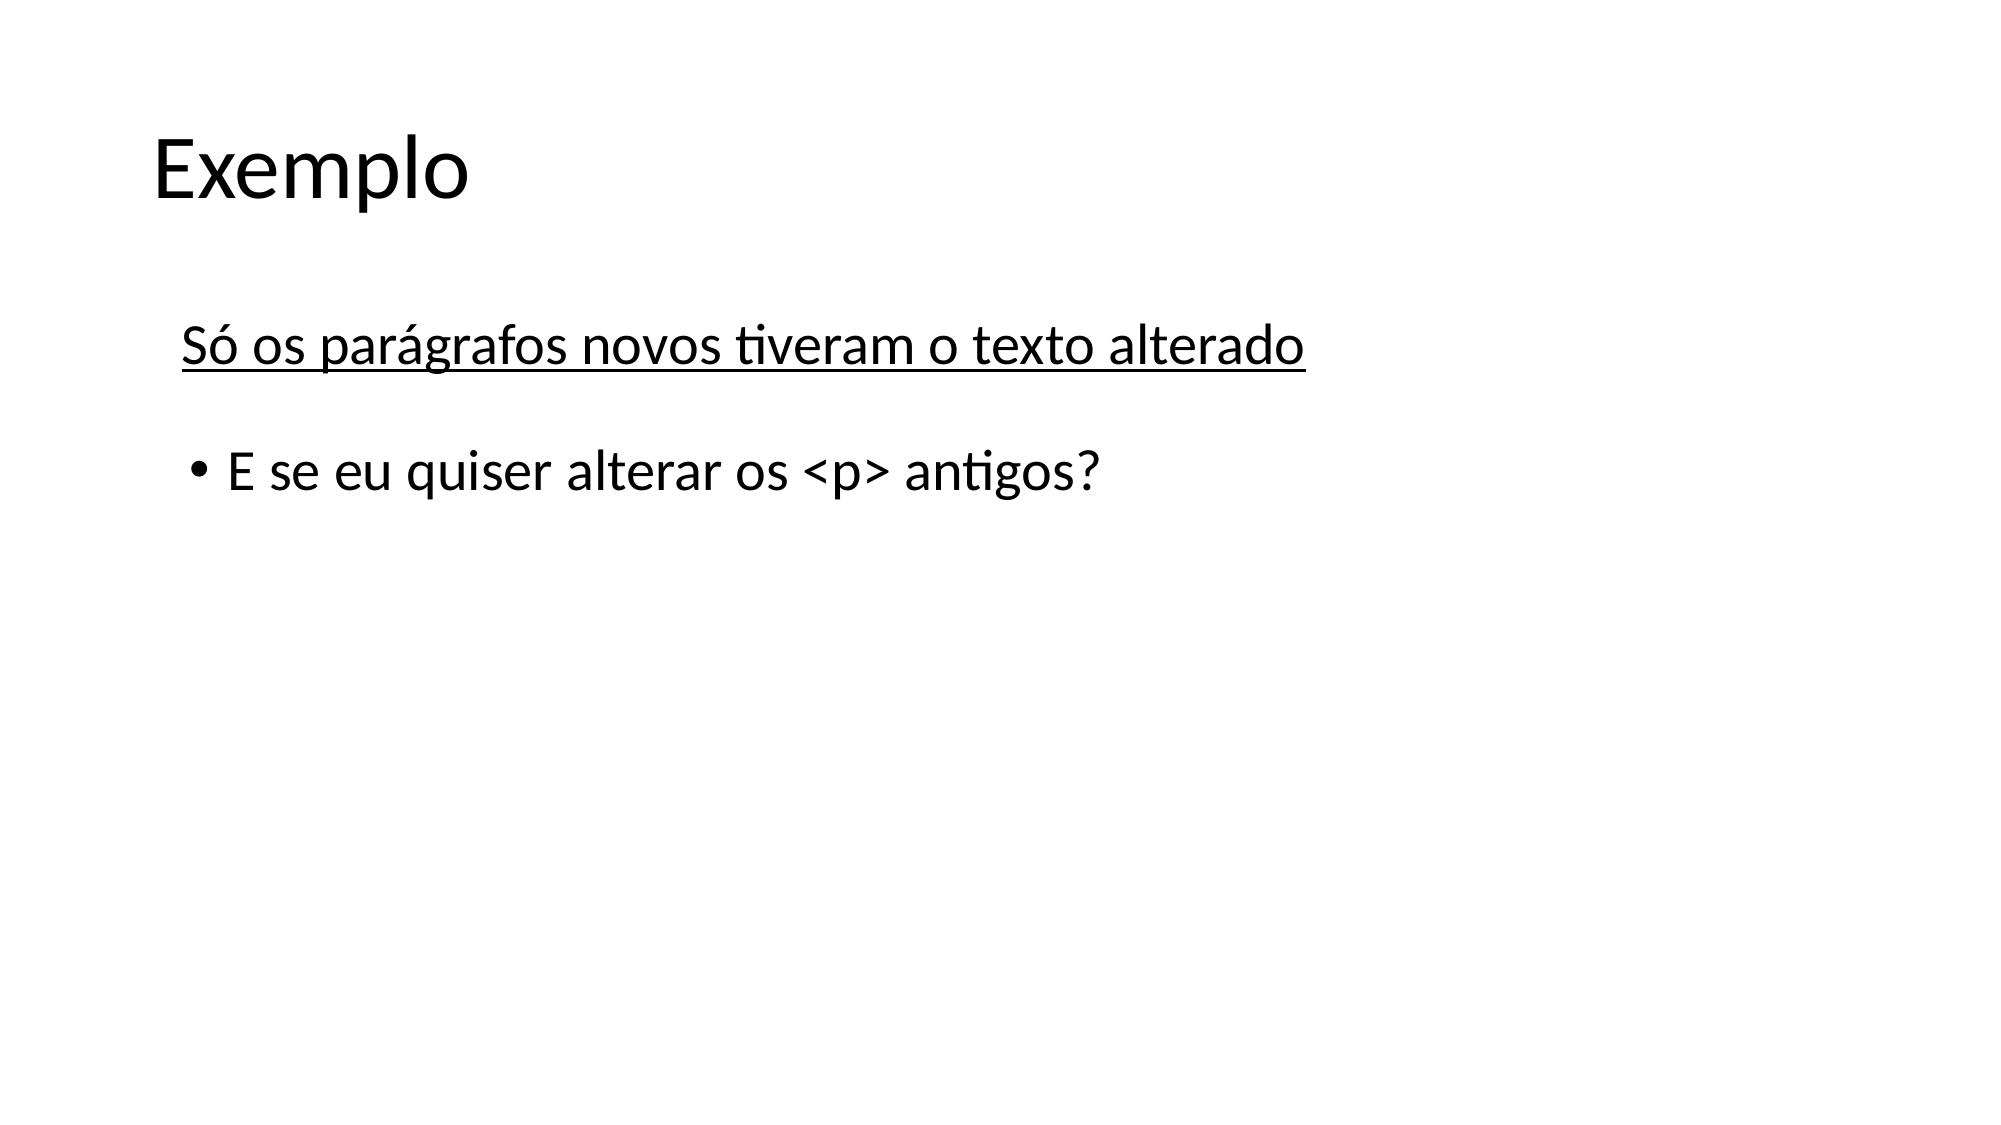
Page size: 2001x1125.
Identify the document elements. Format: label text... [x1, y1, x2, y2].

title Exemplo [137, 59, 1863, 278]
list Só os parágrafos novos tiveram o texto alterado E se eu quiser alterar os <p> antigos? [137, 299, 1863, 1014]
